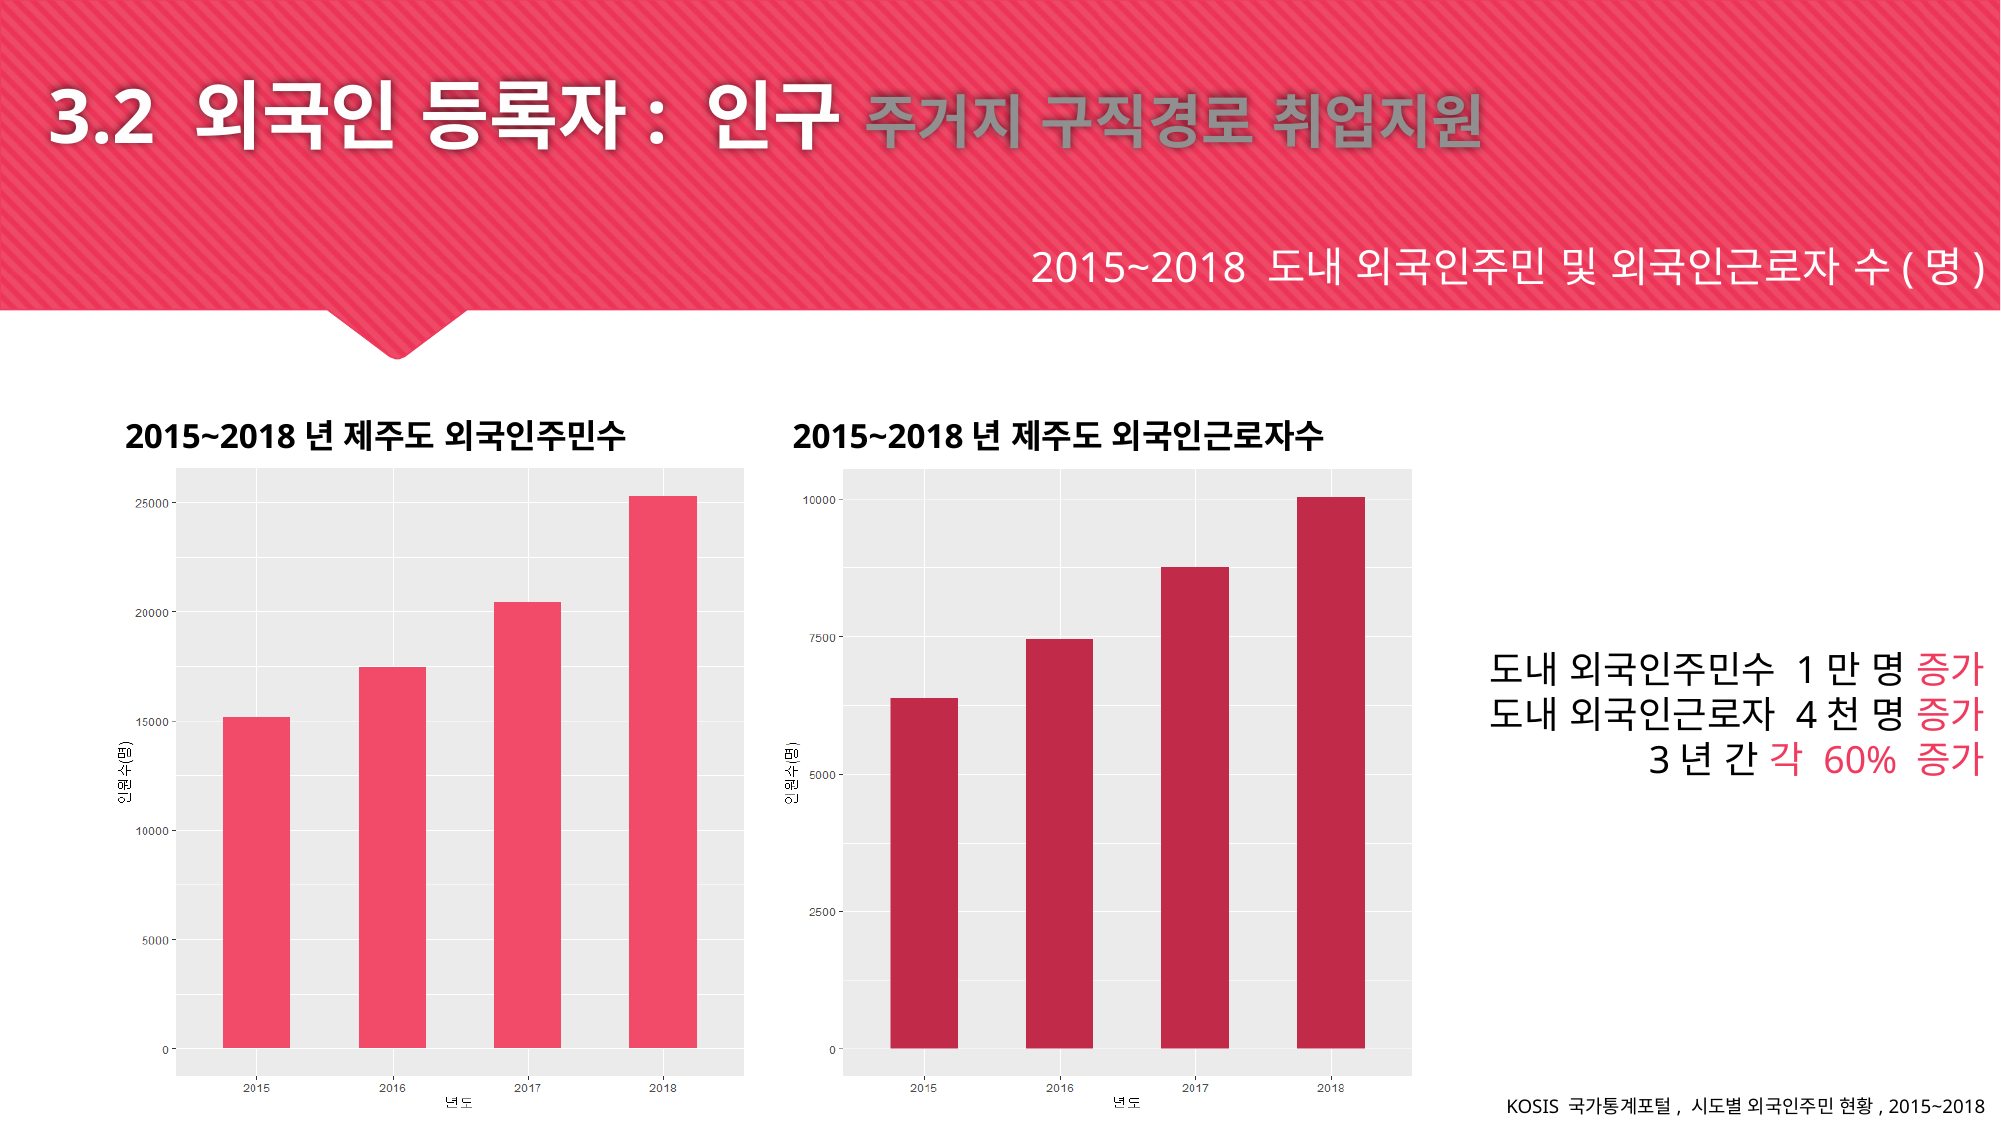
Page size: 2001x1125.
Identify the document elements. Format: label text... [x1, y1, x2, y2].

text_box 2015~2018 도내 외국인주민 및 외국인근로자 수(명) [900, 233, 2000, 299]
text_box 도내 외국인주민수 1만 명 증가 도내 외국인근로자 4천 명 증가 3년 간 각 60% 증가 [1446, 638, 2000, 789]
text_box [110, 407, 752, 1117]
text_box KOSIS 국가통계포털, 시도별 외국인주민 현황, 2015~2018 [1304, 1087, 2000, 1125]
text_box 3.2 외국인 등록자: 인구 주거지 구직경로 취업지원 [33, 60, 1768, 220]
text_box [777, 407, 1420, 1117]
